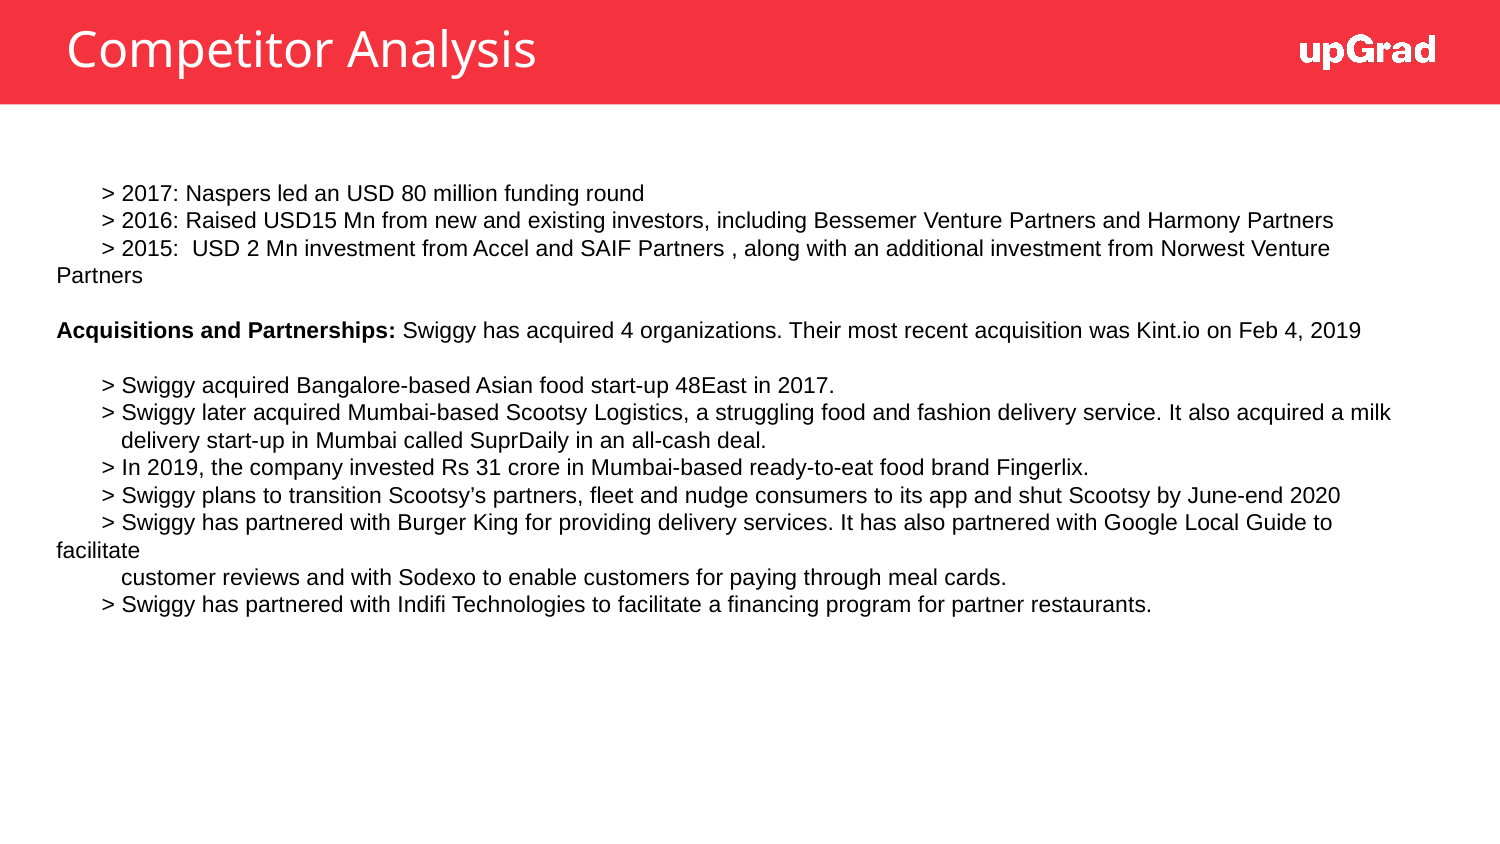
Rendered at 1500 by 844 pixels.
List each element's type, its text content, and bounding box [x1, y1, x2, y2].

title Competitor Analysis [51, 20, 1223, 83]
text_box > 2017: Naspers led an USD 80 million funding round > 2016: Raised USD15 Mn from new and existing investors, including Bessemer Venture Partners and Harmony Partners > 2015: USD 2 Mn investment from Accel and SAIF Partners , along with an additional investment from Norwest Venture Partners Acquisitions and Partnerships: Swiggy has acquired 4 organizations. Their most recent acquisition was Kint.io on Feb 4, 2019 > Swiggy acquired Bangalore-based Asian food start-up 48East in 2017. > Swiggy later acquired Mumbai-based Scootsy Logistics, a struggling food and fashion delivery service. It also acquired a milk delivery start-up in Mumbai called SuprDaily in an all-cash deal. > In 2019, the company invested Rs 31 crore in Mumbai-based ready-to-eat food brand Fingerlix. > Swiggy plans to transition Scootsy’s partners, fleet and nudge consumers to its app and shut Scootsy by June-end 2020 > Swiggy has partnered with Burger King for providing delivery services. It has also partnered with Google Local Guide to facilitate customer reviews and with Sodexo to enable customers for paying through meal cards. > Swiggy has partnered with Indifi Technologies to facilitate a financing program for partner restaurants. [41, 163, 1438, 824]
picture [1300, 34, 1435, 70]
